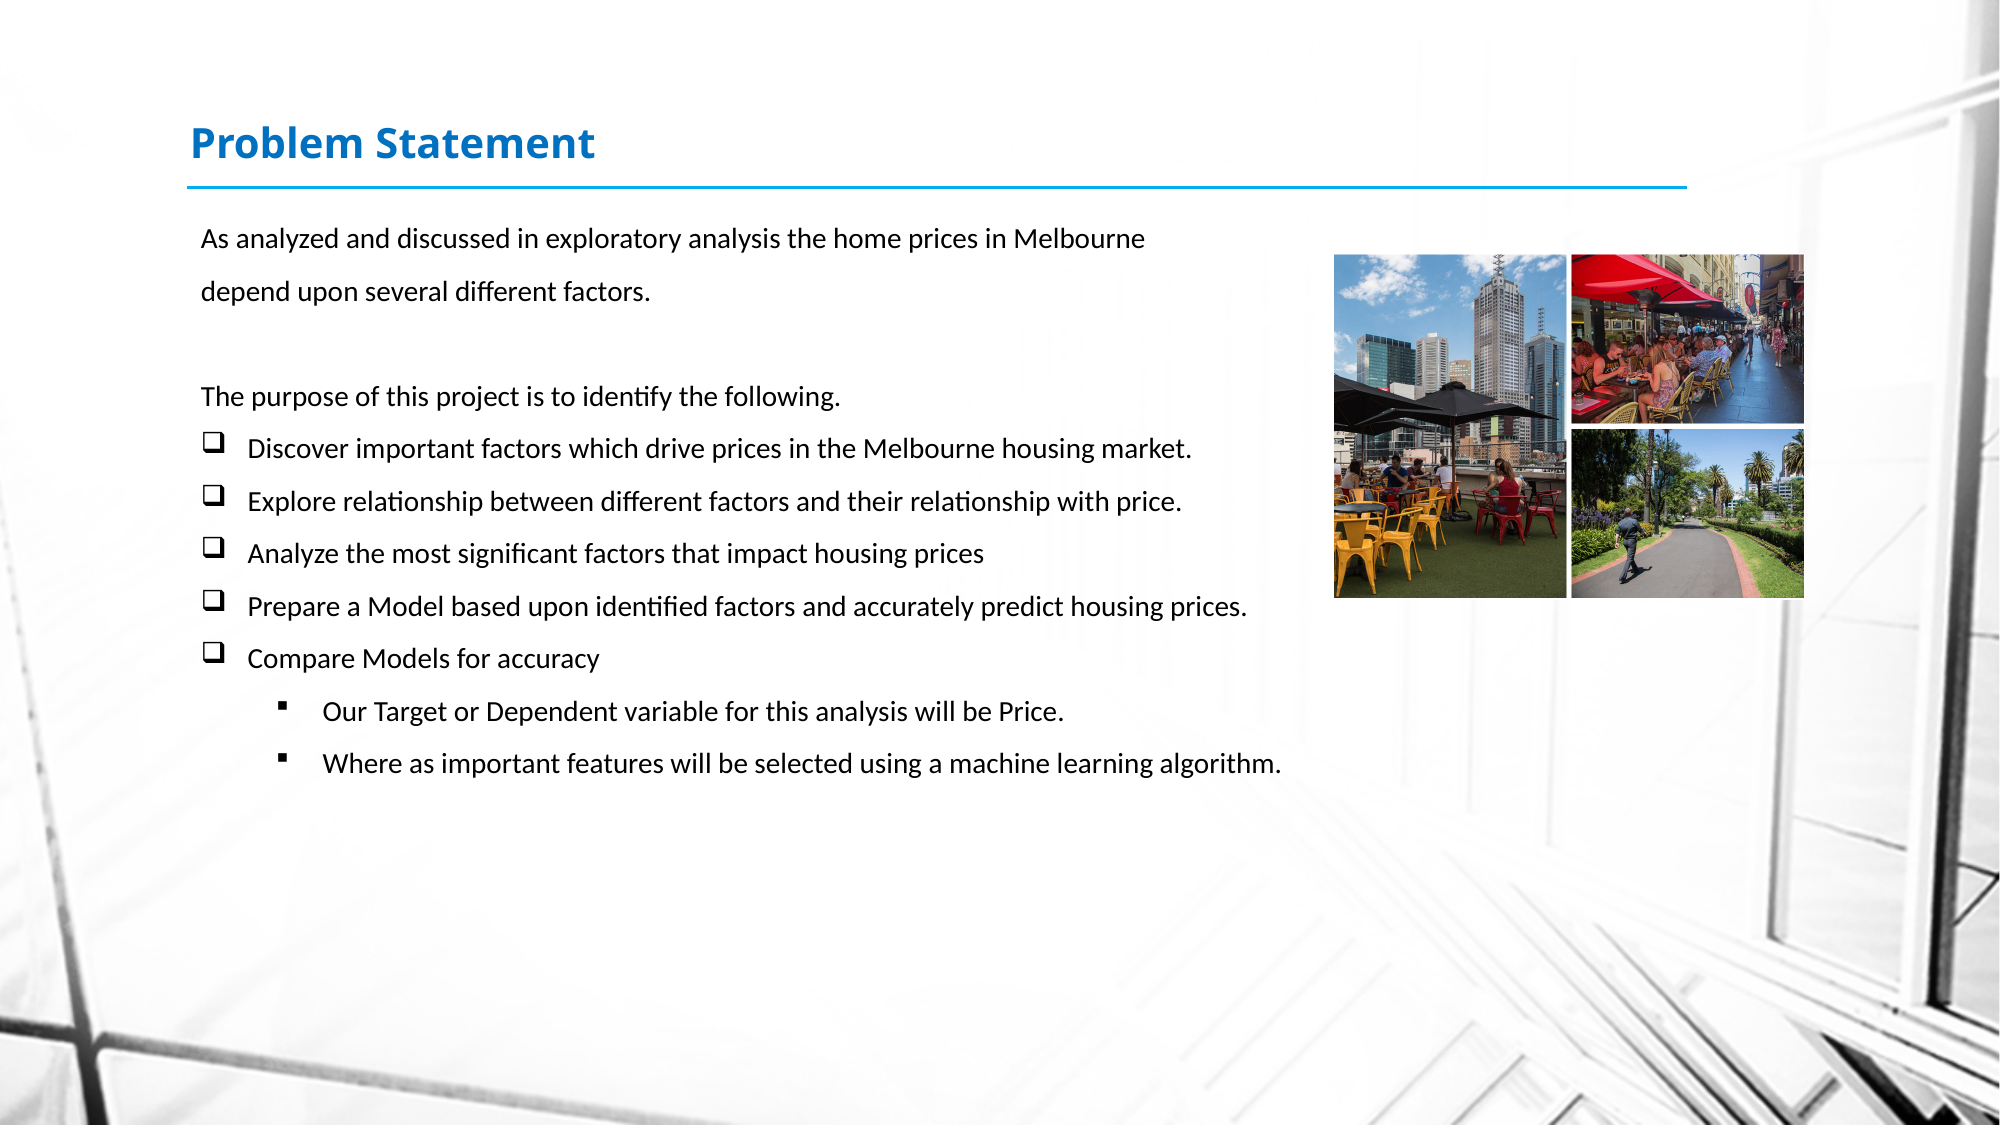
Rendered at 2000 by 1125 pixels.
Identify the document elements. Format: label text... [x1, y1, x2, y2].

picture [0, 0, 2000, 1125]
text_box As analyzed and discussed in exploratory analysis the home prices in Melbourne depend upon several different factors. The purpose of this project is to identify the following. Discover important factors which drive prices in the Melbourne housing market. Explore relationship between different factors and their relationship with price. Analyze the most significant factors that impact housing prices Prepare a Model based upon identified factors and accurately predict housing prices. Compare Models for accuracy Our Target or Dependent variable for this analysis will be Price. Where as important features will be selected using a machine learning algorithm. [186, 149, 1652, 832]
title Problem Statement [174, 0, 1600, 175]
